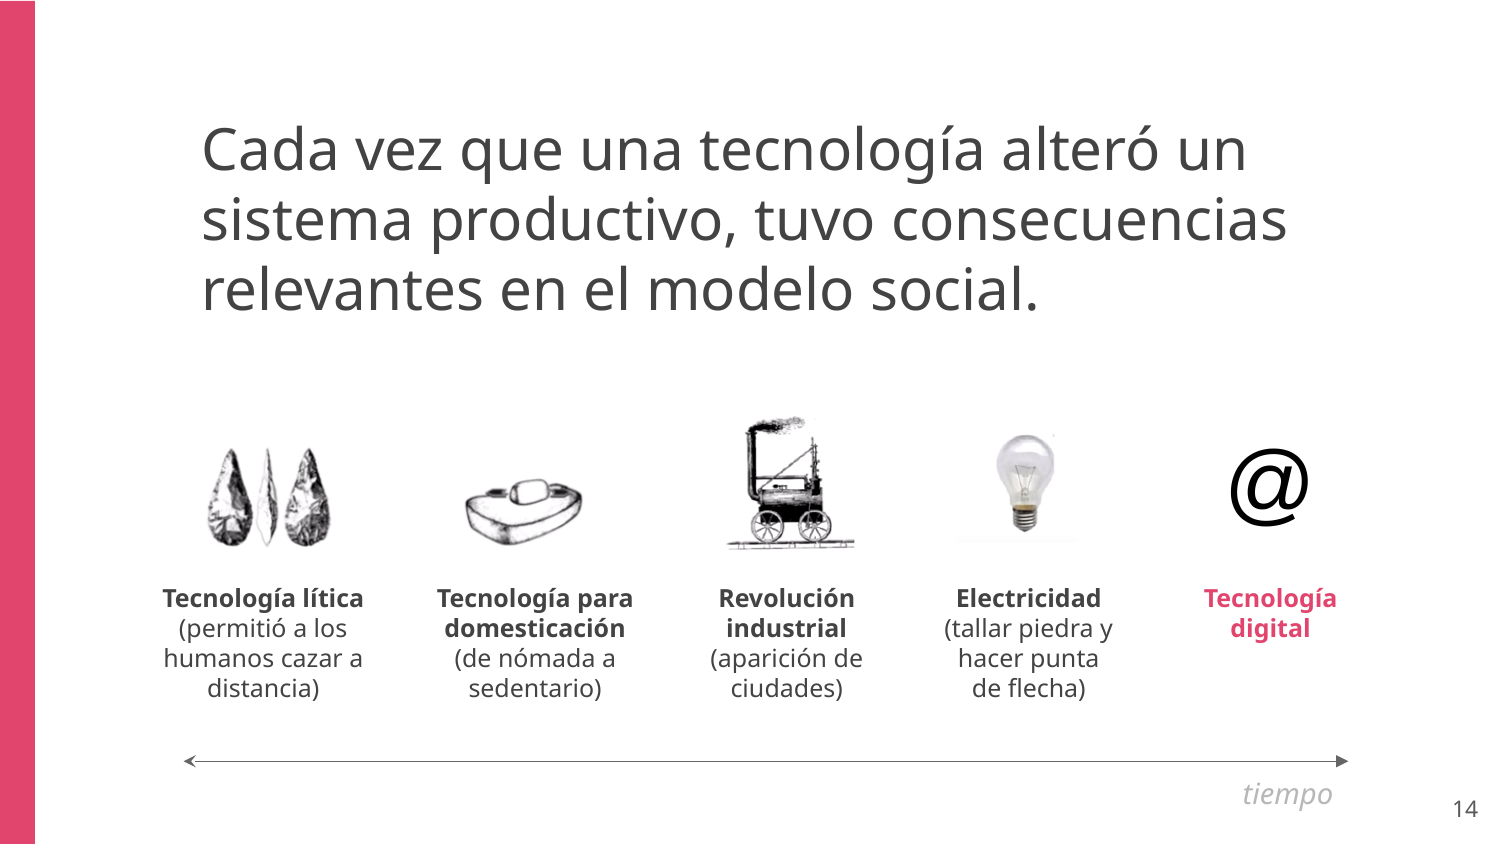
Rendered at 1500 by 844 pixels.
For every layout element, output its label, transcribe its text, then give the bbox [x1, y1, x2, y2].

picture [453, 431, 618, 550]
text_box Tecnología para domesticación (de nómada a sedentario) [411, 567, 660, 658]
text_box tiempo [341, 766, 1349, 832]
text_box Tecnología lítica (permitió a los humanos cazar a distancia) [139, 567, 388, 658]
slide_number ‹#› [1403, 779, 1494, 844]
text_box Electricidad (tallar piedra y hacer punta de flecha) [925, 567, 1133, 658]
text_box Cada vez que una tecnología alteró un sistema productivo, tuvo consecuencias relevantes en el modelo social. [186, 96, 1345, 341]
picture [956, 411, 1080, 543]
picture [718, 404, 855, 550]
picture [170, 418, 379, 564]
text_box Revolución industrial (aparición de ciudades) [683, 567, 891, 658]
text_box Tecnología digital [1167, 567, 1375, 658]
picture [1225, 445, 1316, 536]
